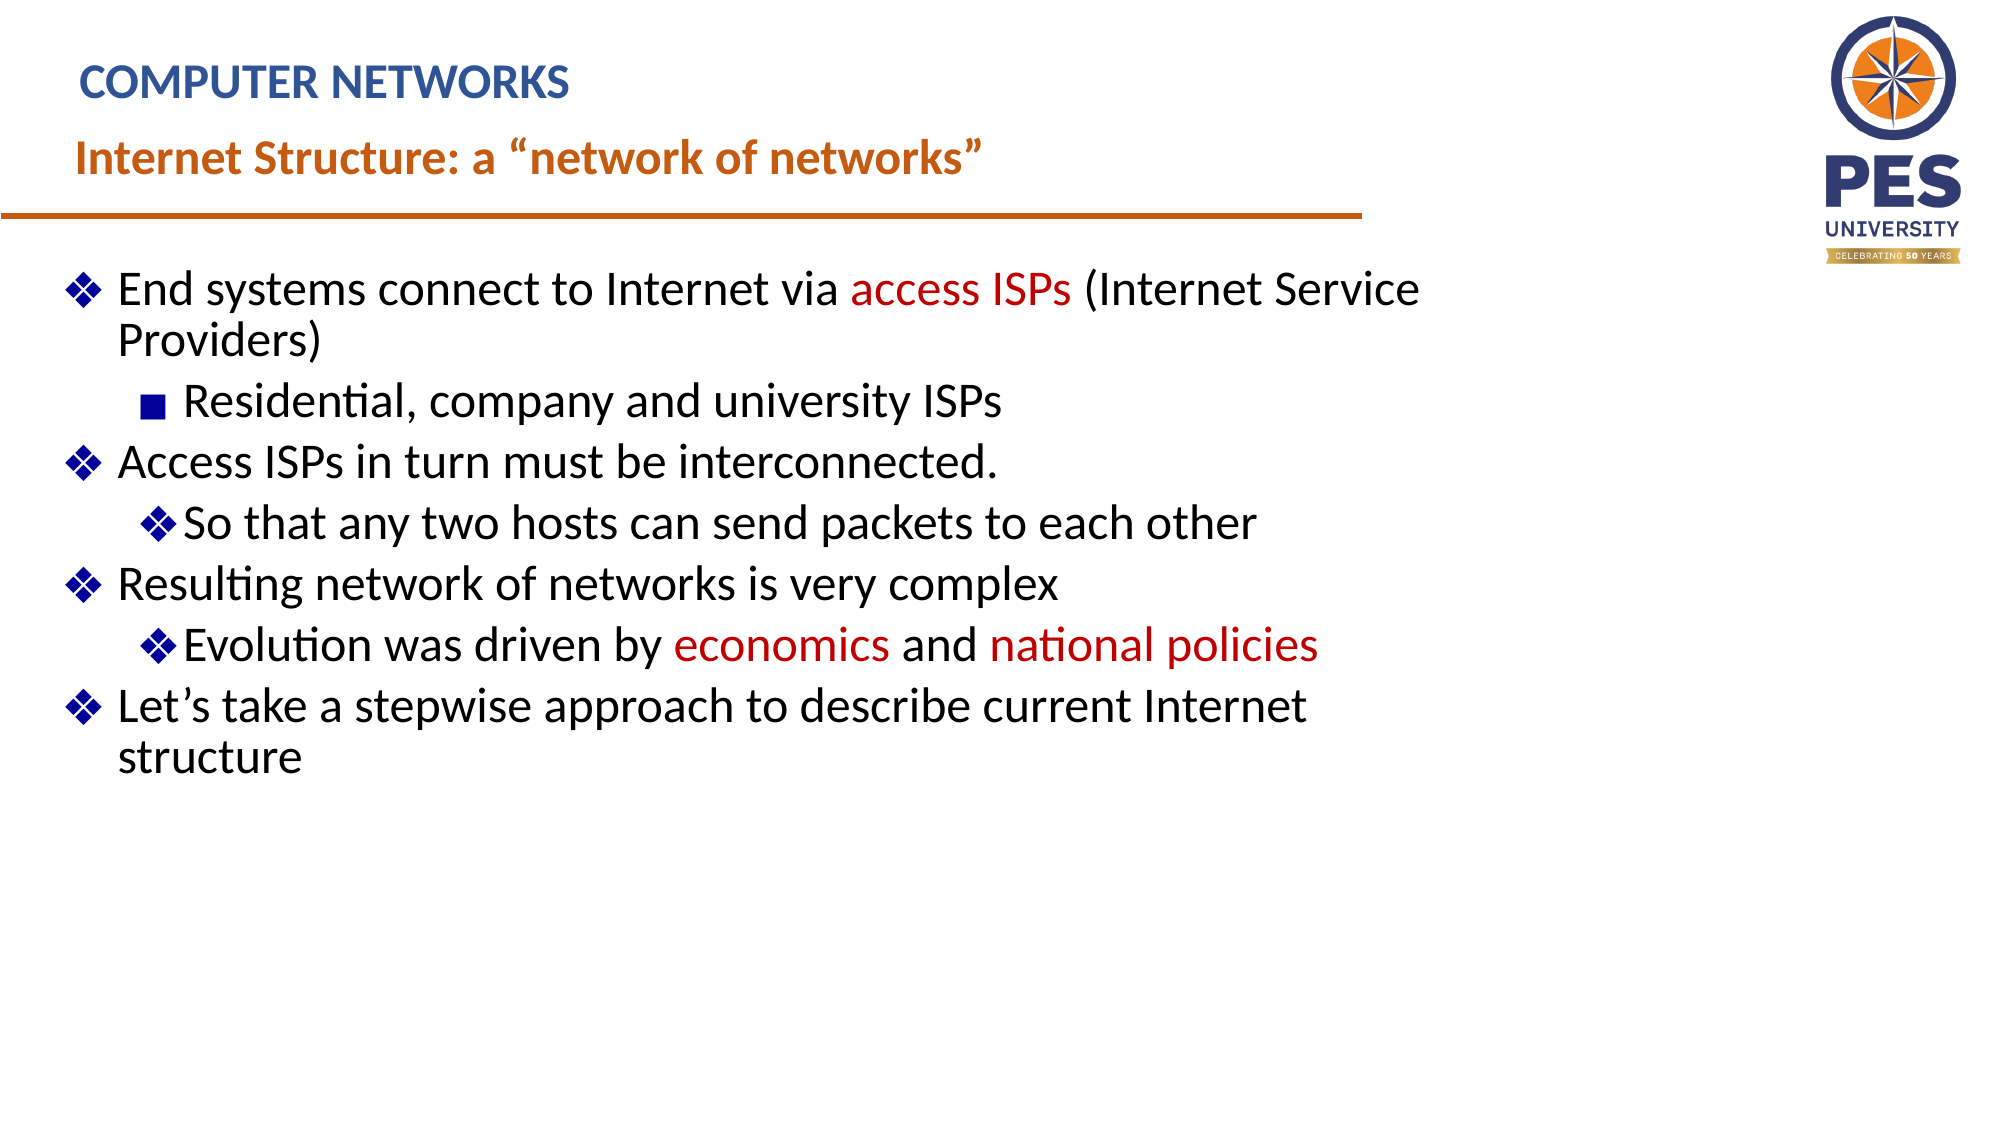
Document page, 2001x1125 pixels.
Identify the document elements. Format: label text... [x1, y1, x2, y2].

text_box End systems connect to Internet via access ISPs (Internet Service Providers) Residential, company and university ISPs Access ISPs in turn must be interconnected. So that any two hosts can send packets to each other Resulting network of networks is very complex Evolution was driven by economics and national policies Let’s take a stepwise approach to describe current Internet structure [46, 257, 1511, 1020]
text_box Internet Structure: a “network of networks” [59, 117, 1372, 192]
text_box COMPUTER NETWORKS [64, 41, 1295, 117]
picture [1826, 16, 1961, 264]
